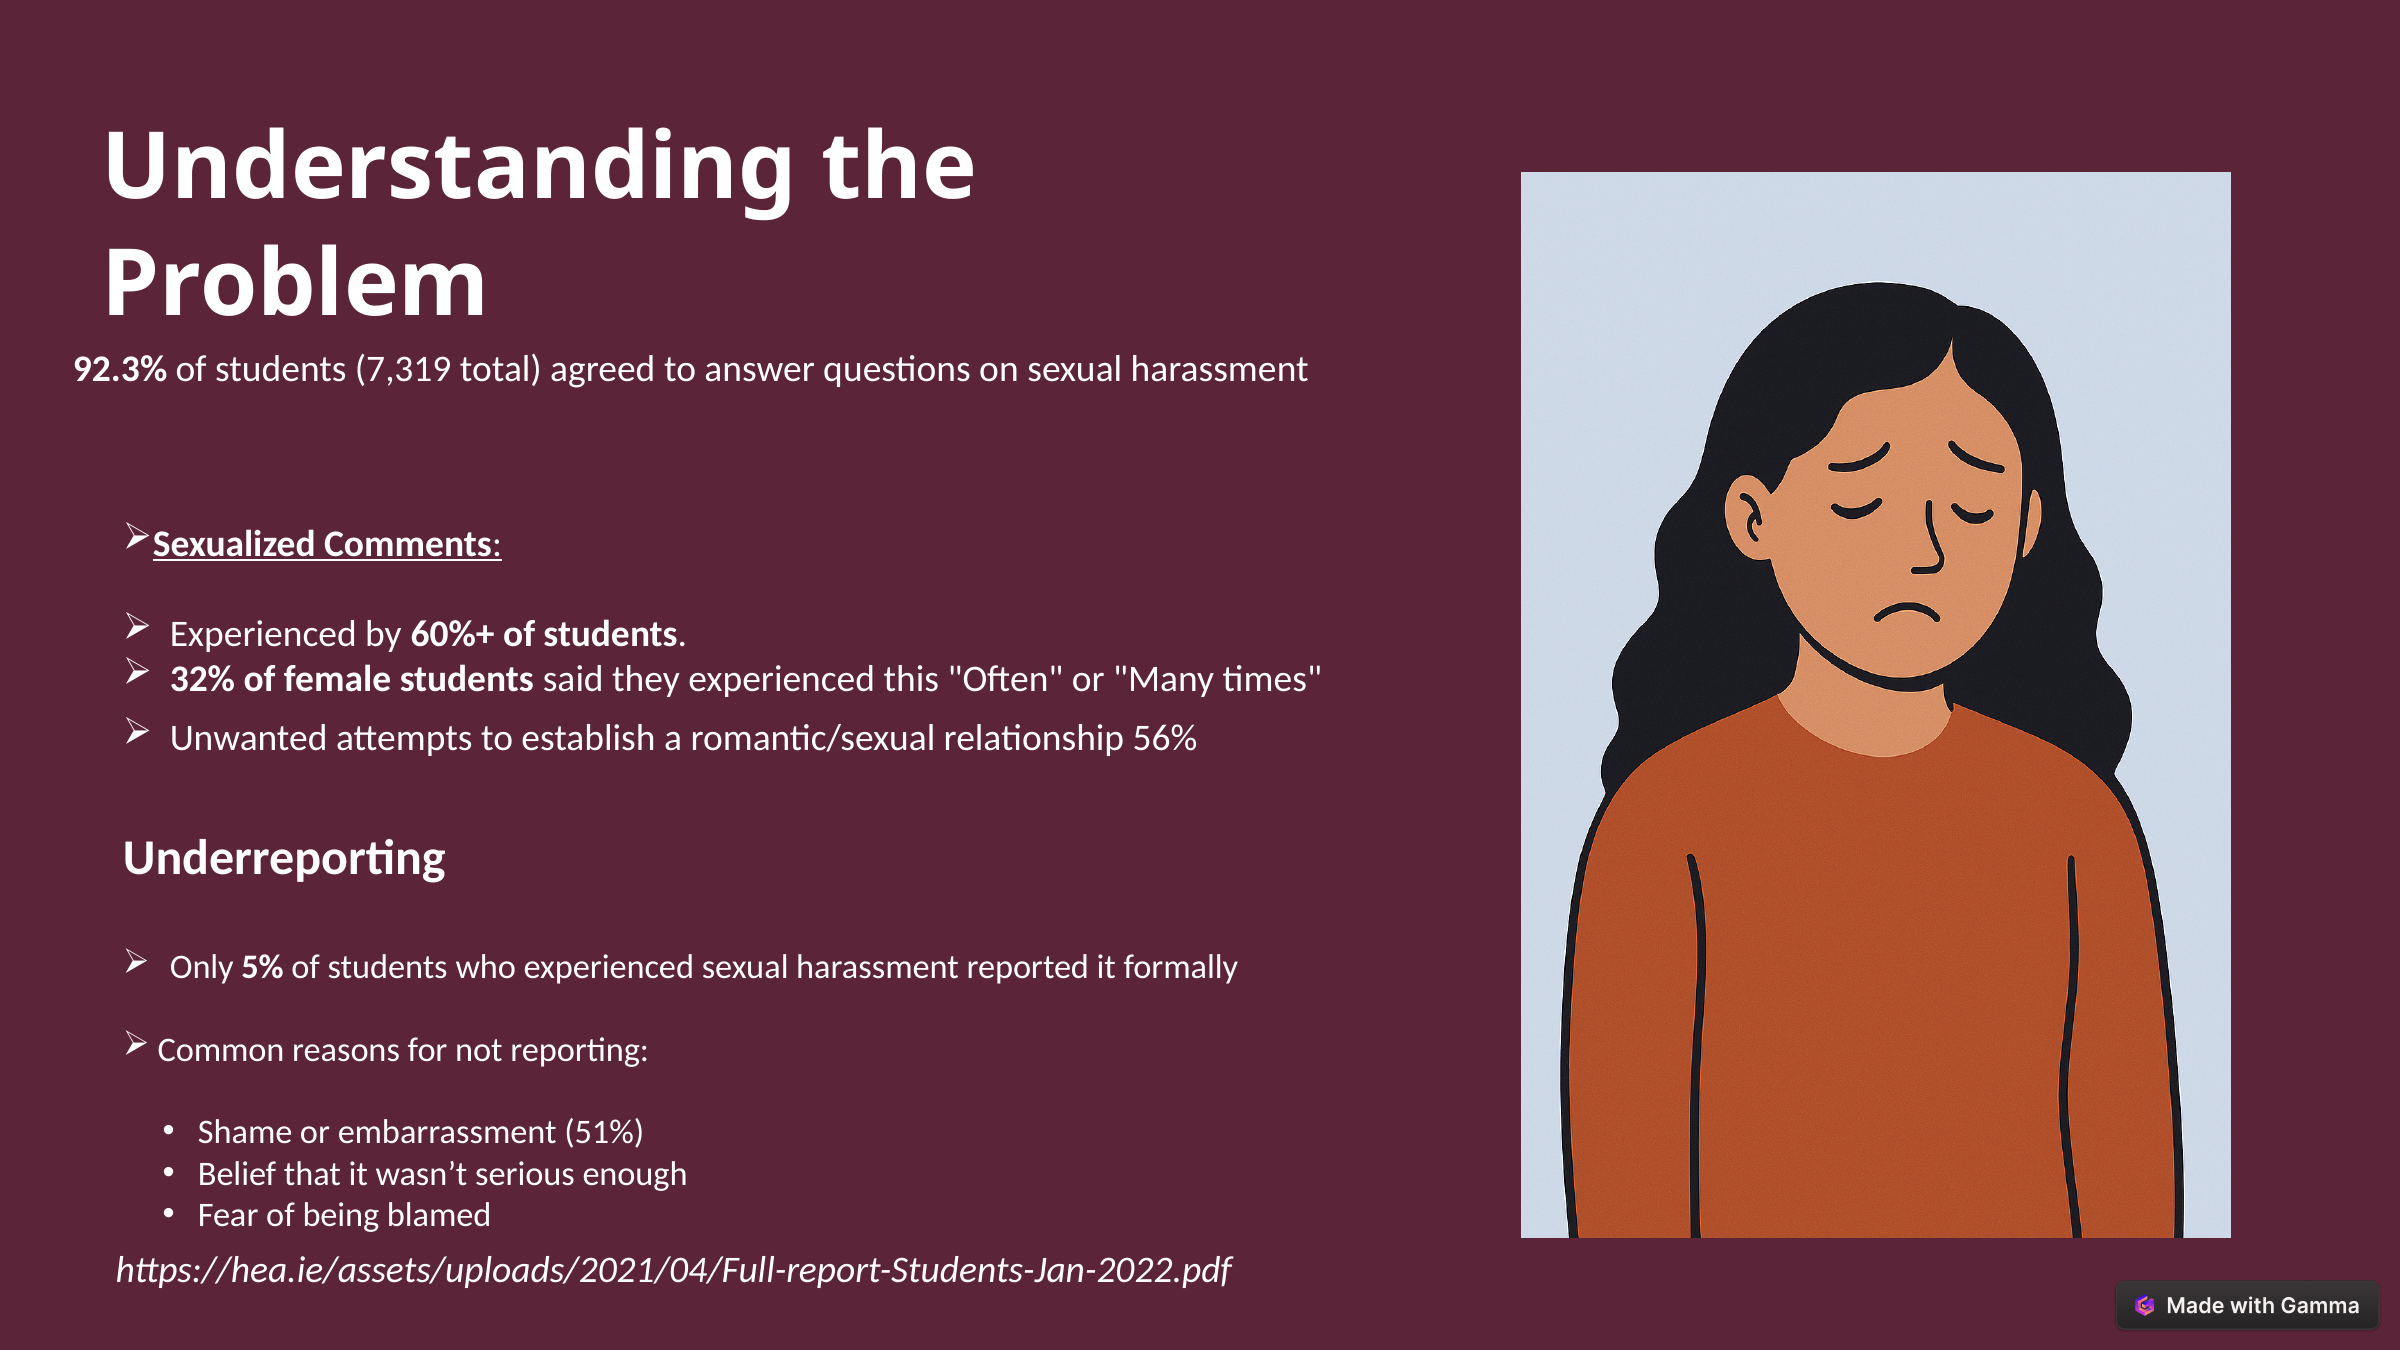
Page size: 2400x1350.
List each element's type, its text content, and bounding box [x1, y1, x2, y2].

text_box Underreporting Only 5% of students who experienced sexual harassment reported it formally Common reasons for not reporting: Shame or embarrassment (51%) Belief that it wasn’t serious enough Fear of being blamed [122, 824, 1377, 881]
picture [1521, 172, 2231, 1238]
picture [2106, 1271, 2389, 1339]
text_box 92.3% of students (7,319 total) agreed to answer questions on sexual harassment [57, 336, 1399, 397]
text_box Understanding the Problem [101, 100, 1356, 335]
text_box https://hea.ie/assets/uploads/2021/04/Full-report-Students-Jan-2022.pdf [100, 1237, 1353, 1298]
text_box Unwanted attempts to establish a romantic/sexual relationship 56% [122, 713, 1377, 770]
text_box Sexualized Comments: Experienced by 60%+ of students. 32% of female students said they experienced this "Often" or "Many times" [122, 518, 1377, 675]
